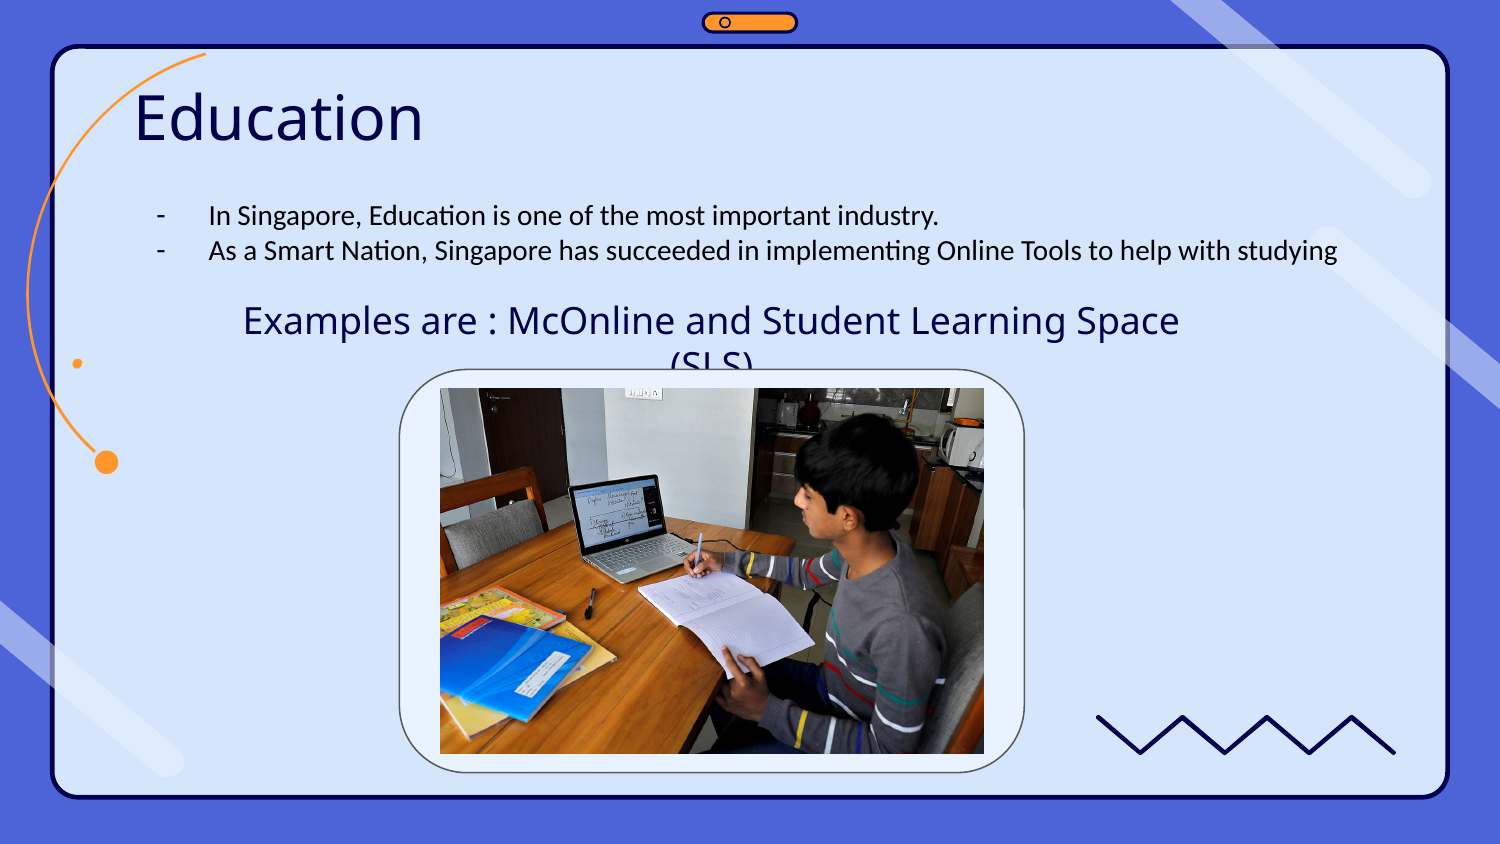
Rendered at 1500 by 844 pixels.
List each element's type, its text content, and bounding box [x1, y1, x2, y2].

title Education [118, 63, 1382, 180]
text_box In Singapore, Education is one of the most important industry. As a Smart Nation, Singapore has succeeded in implementing Online Tools to help with studying [118, 180, 1382, 281]
picture [440, 388, 984, 754]
text_box [399, 369, 1025, 773]
text_box Examples are : McOnline and Student Learning Space (SLS) [206, 281, 1217, 352]
